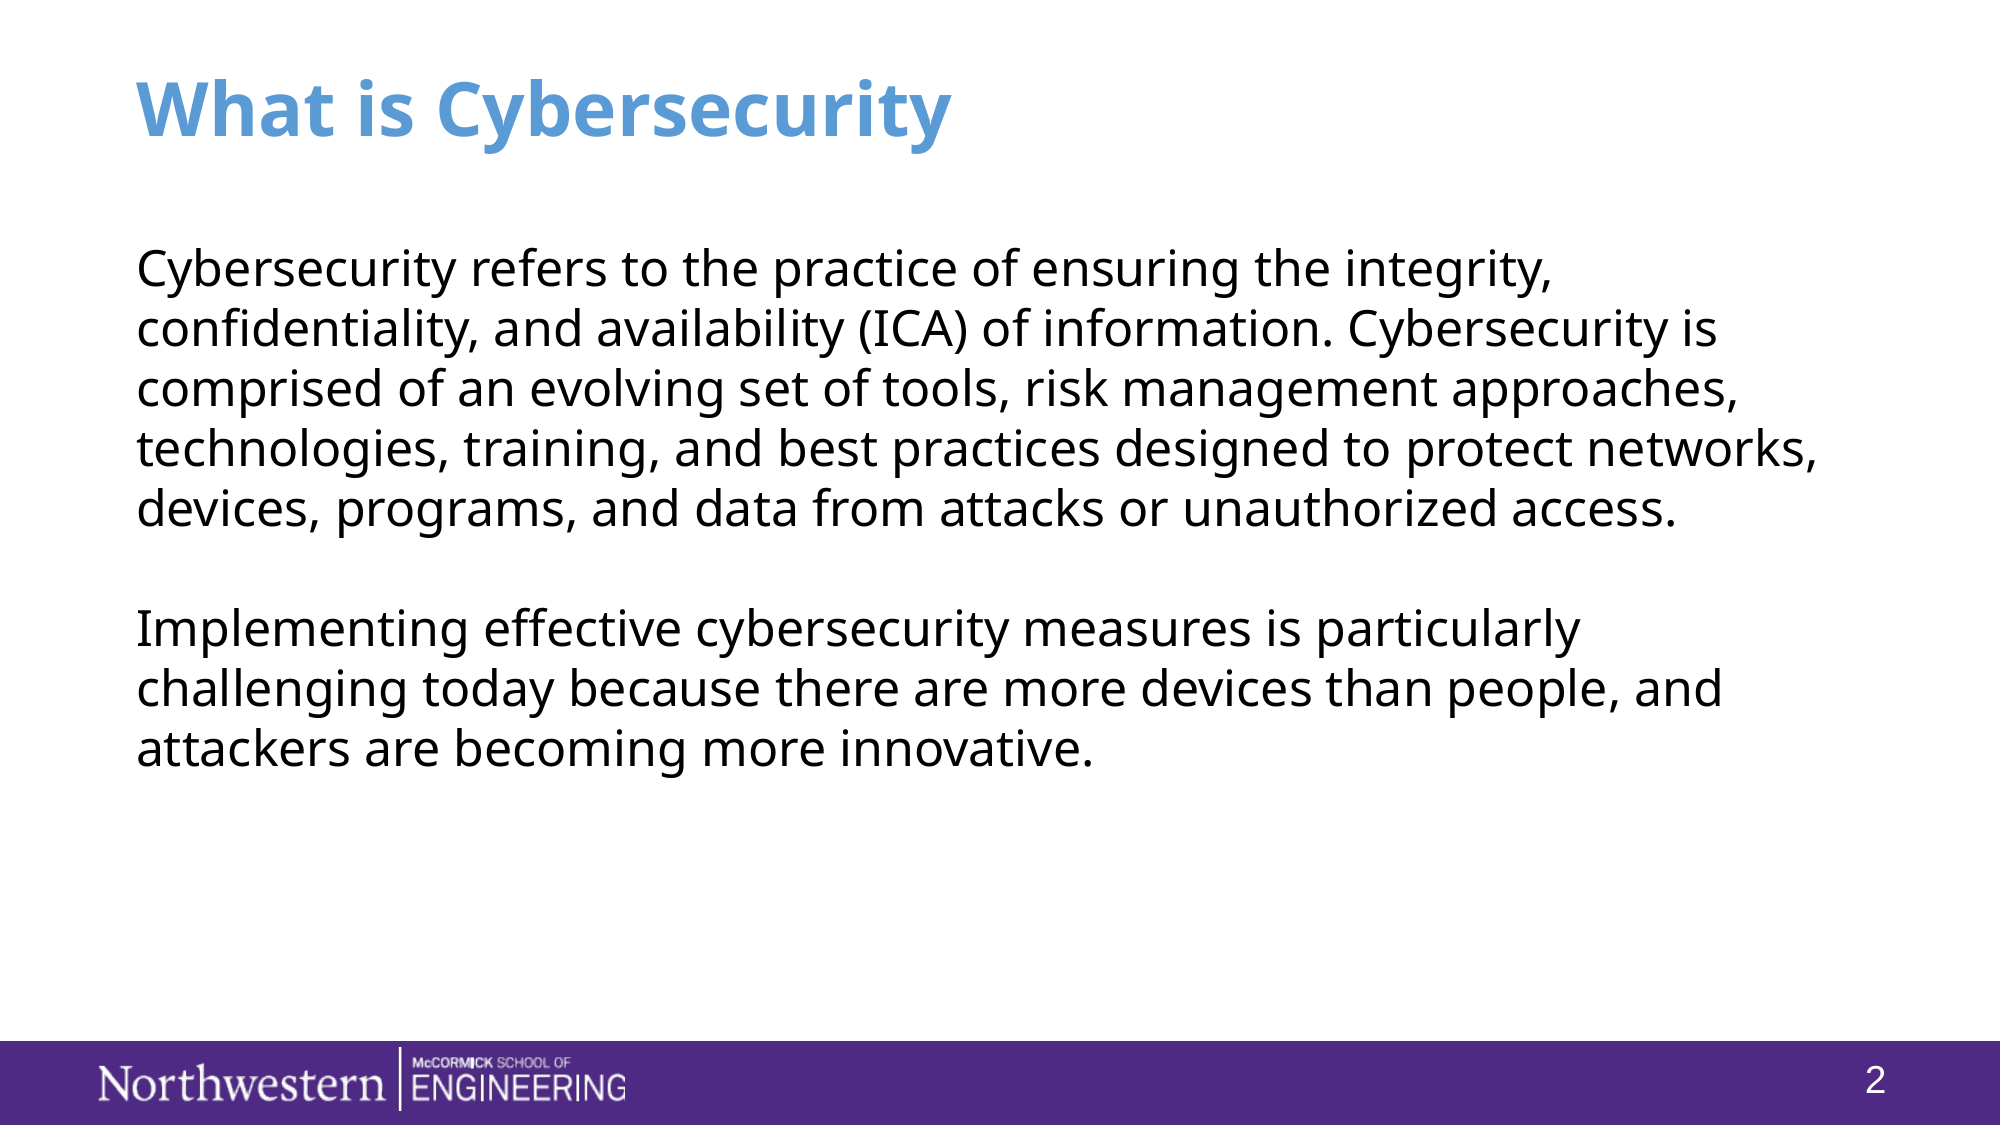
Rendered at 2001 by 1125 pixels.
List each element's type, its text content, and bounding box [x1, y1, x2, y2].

text_box Cybersecurity refers to the practice of ensuring the integrity, confidentiality, and availability (ICA) of information. Cybersecurity is comprised of an evolving set of tools, risk management approaches, technologies, training, and best practices designed to protect networks, devices, programs, and data from attacks or unauthorized access. Implementing effective cybersecurity measures is particularly challenging today because there are more devices than people, and attackers are becoming more innovative. [121, 228, 1861, 784]
text_box What is Cybersecurity [121, 53, 1565, 159]
